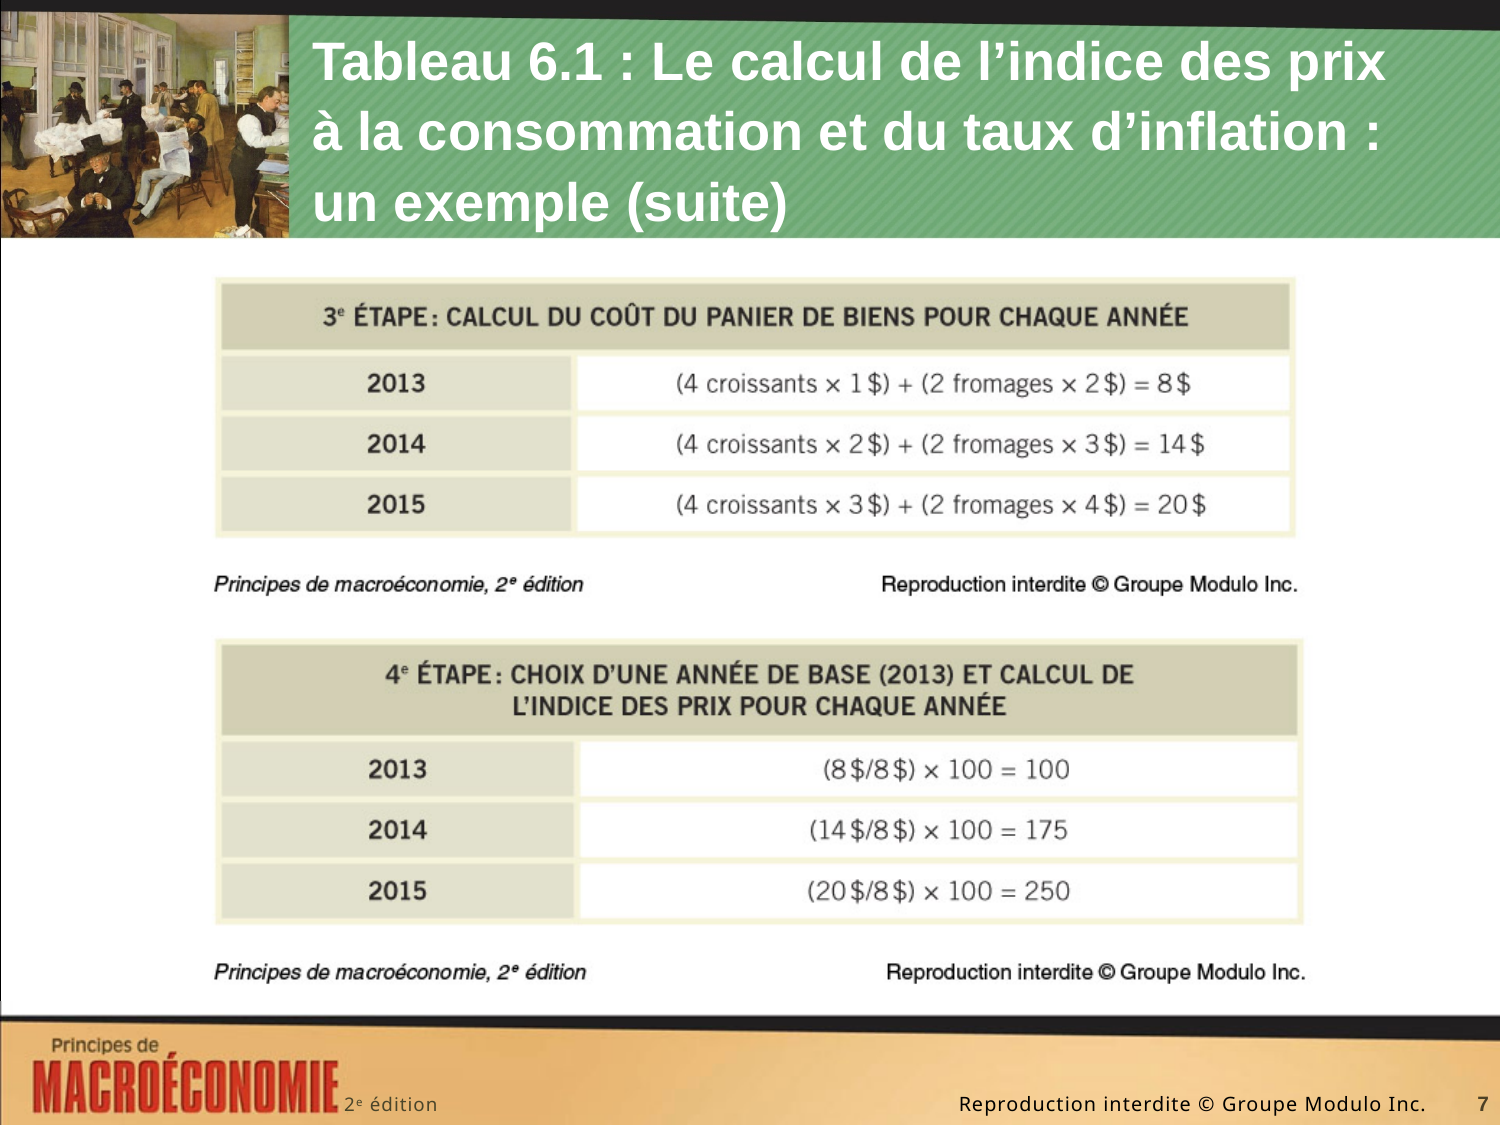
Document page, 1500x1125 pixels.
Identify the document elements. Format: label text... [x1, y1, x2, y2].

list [199, 149, 1313, 624]
picture [1412, 1102, 1417, 1110]
picture [0, 0, 1500, 1125]
slide_number 7 [1417, 1070, 1489, 1125]
title Tableau 6.1 : Le calcul de l’indice des prix à la consommation et du taux d’inflation : un exemple (suite) [312, 49, 1471, 241]
